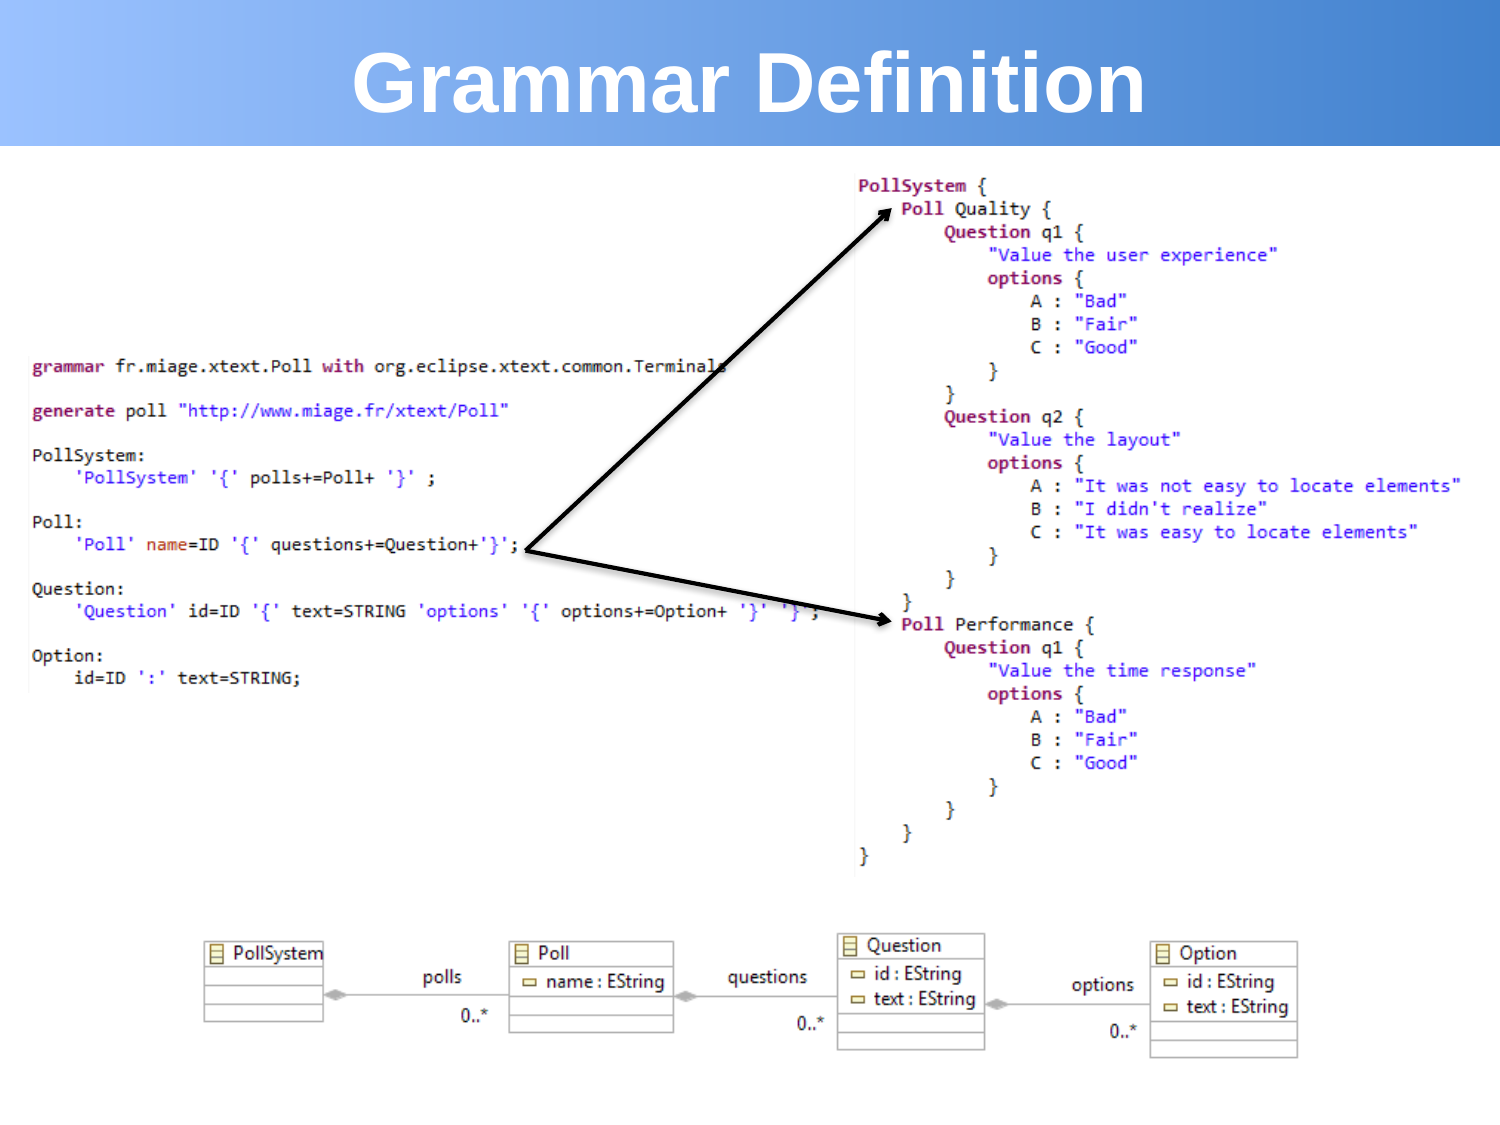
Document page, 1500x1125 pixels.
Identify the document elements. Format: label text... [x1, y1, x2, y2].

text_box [525, 207, 892, 550]
title Grammar Definition [17, 19, 1483, 138]
picture [184, 904, 1314, 1079]
text_box [0, 0, 1500, 147]
picture [854, 172, 1471, 877]
picture [27, 356, 841, 693]
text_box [525, 550, 892, 622]
